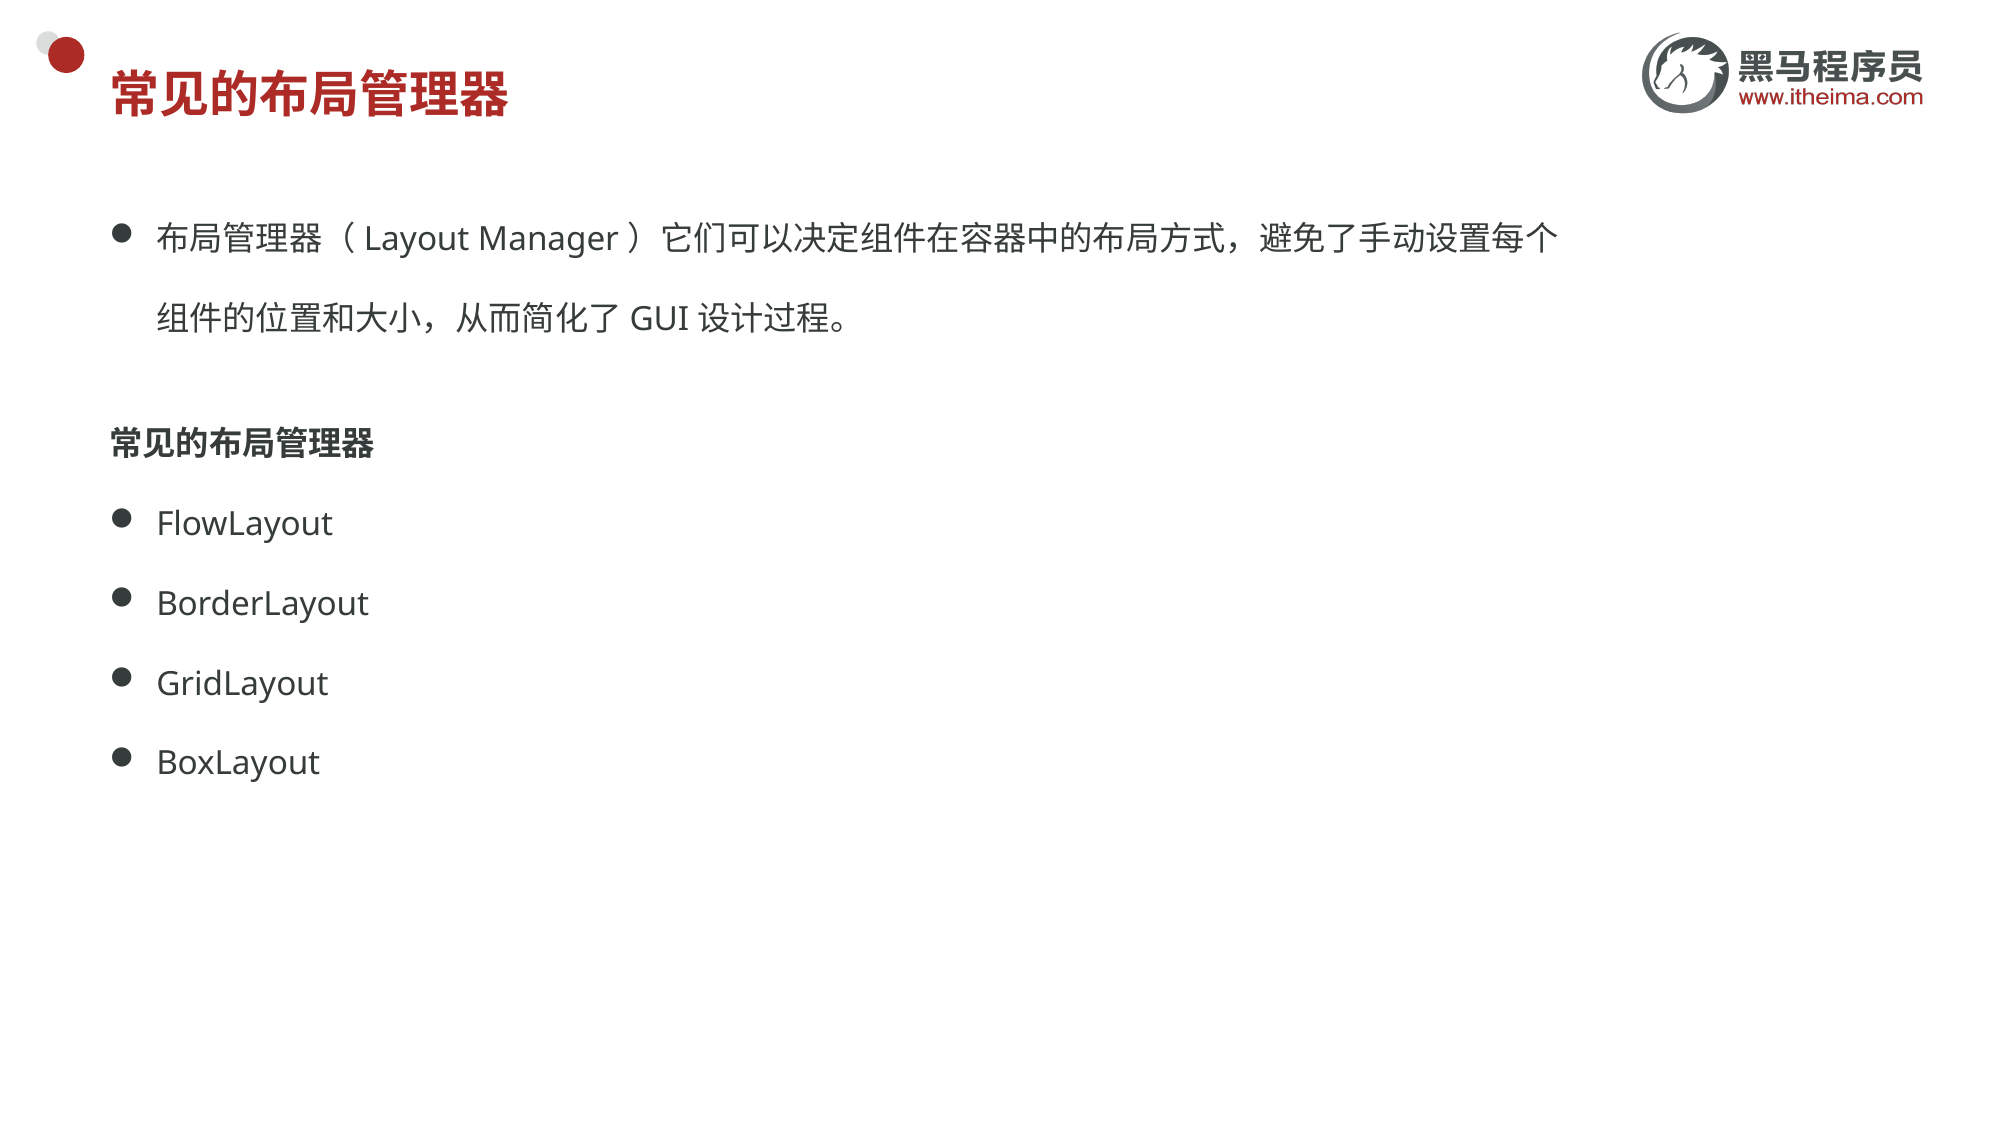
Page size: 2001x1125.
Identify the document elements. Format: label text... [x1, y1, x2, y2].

picture [1633, 24, 1937, 125]
title 常见的布局管理器 [94, 55, 1858, 133]
text_box 布局管理器（Layout Manager）它们可以决定组件在容器中的布局方式，避免了手动设置每个组件的位置和大小，从而简化了GUI设计过程。 常见的布局管理器 FlowLayout BorderLayout GridLayout BoxLayout [94, 170, 1600, 789]
